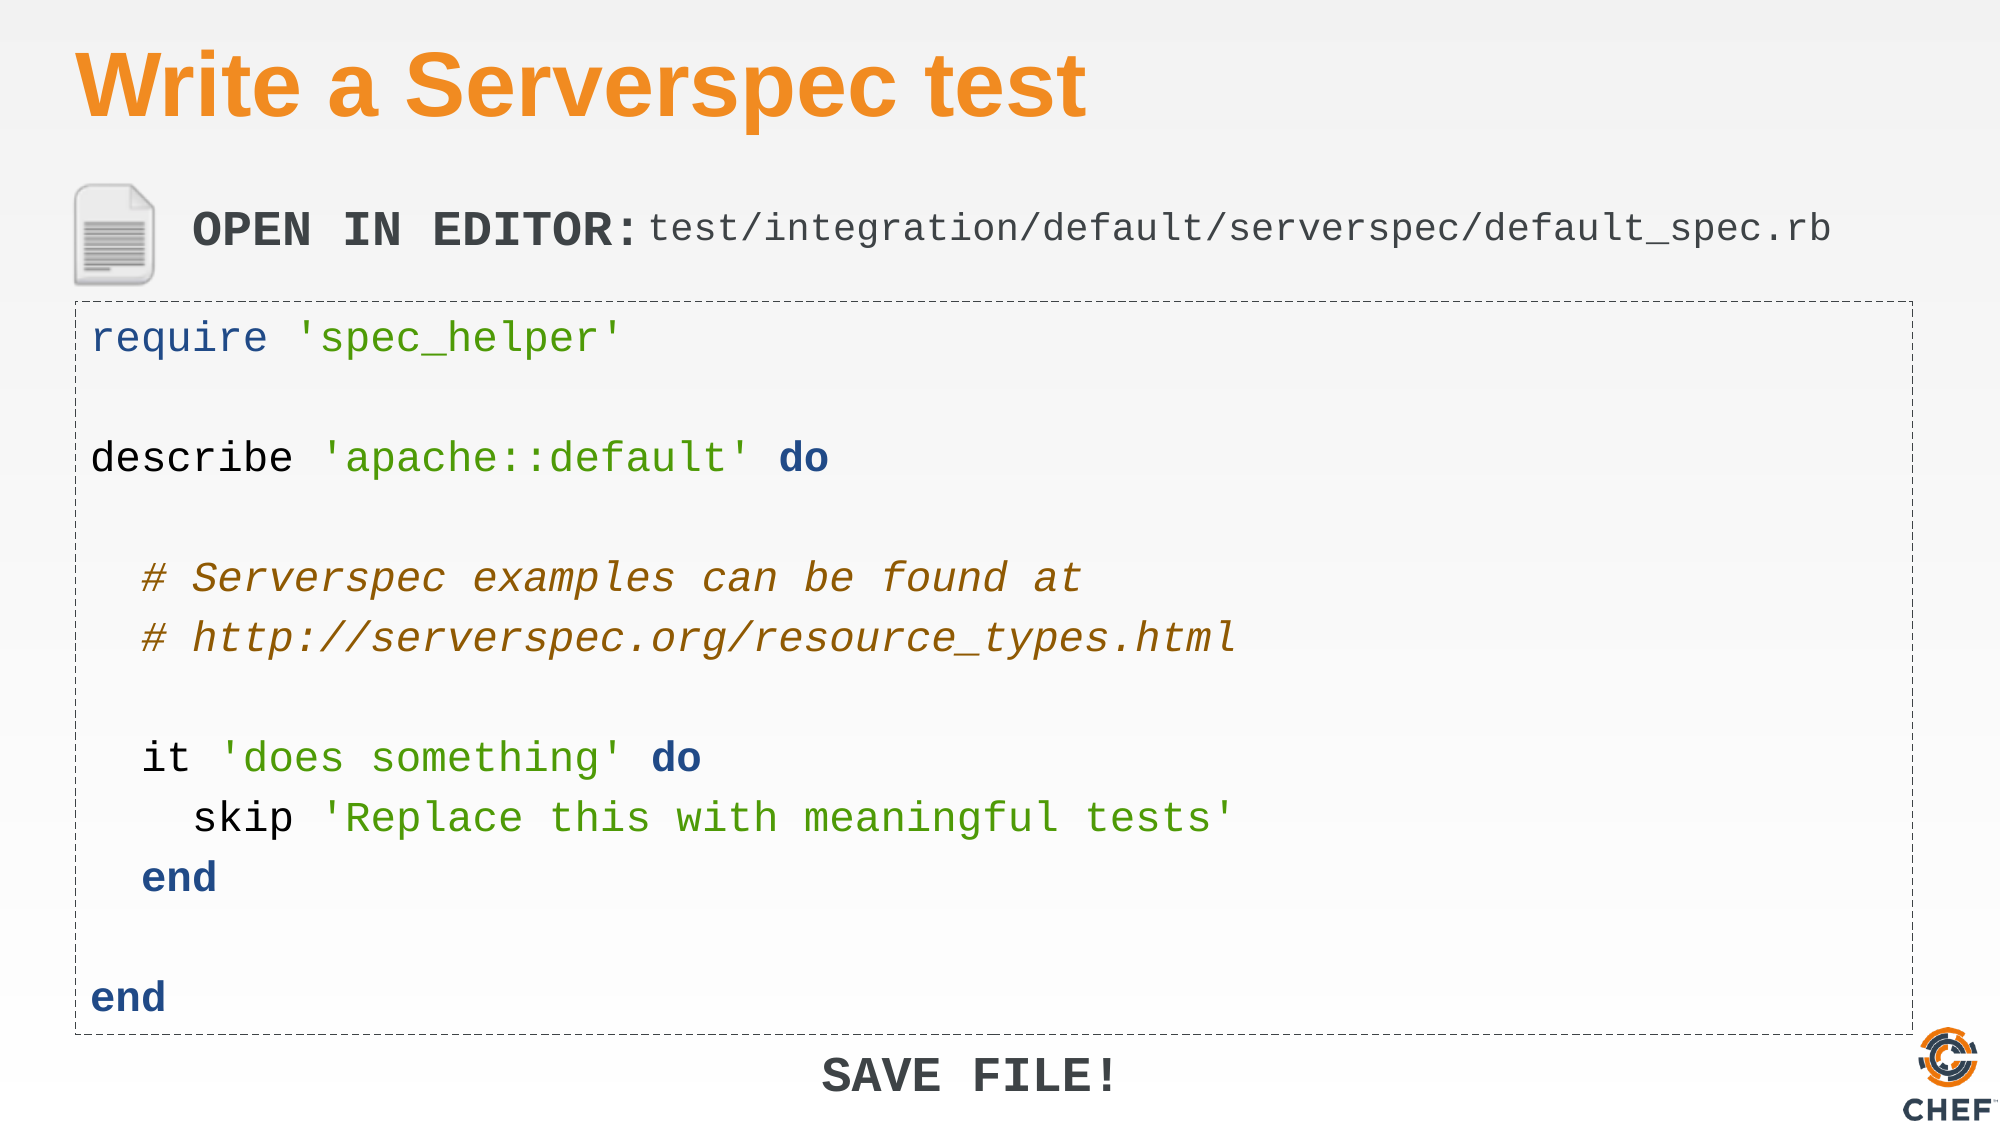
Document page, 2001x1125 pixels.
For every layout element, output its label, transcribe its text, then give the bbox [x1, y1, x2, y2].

title Write a Serverspec test [75, 37, 1913, 140]
list test/integration/default/serverspec/default_spec.rb [647, 187, 1914, 263]
picture [1903, 1027, 1998, 1121]
list require 'spec_helper' describe 'apache::default' do # Serverspec examples can be found at # http://serverspec.org/resource_types.html it 'does something' do skip 'Replace this with meaningful tests' end end [75, 301, 1913, 1035]
